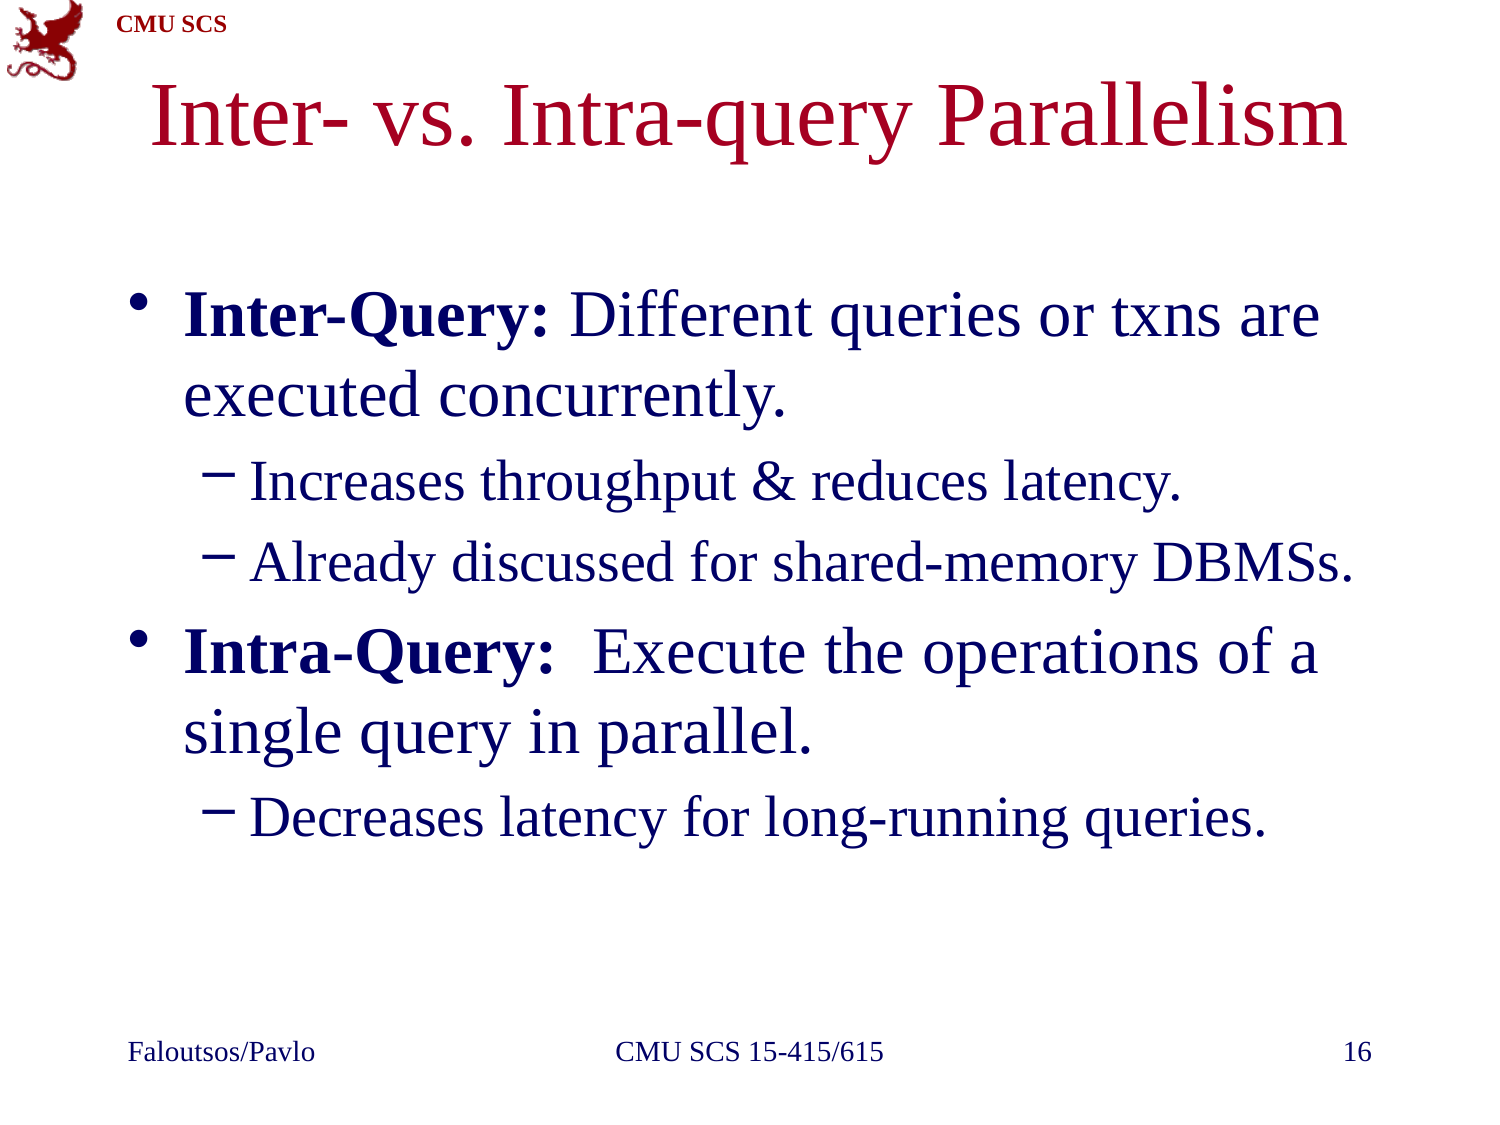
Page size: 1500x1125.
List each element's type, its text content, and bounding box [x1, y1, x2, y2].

list Inter-Query: Different queries or txns are executed concurrently. Increases throughput & reduces latency. Already discussed for shared-memory DBMSs. Intra-Query: Execute the operations of a single query in parallel. Decreases latency for long-running queries. [112, 262, 1388, 938]
title Inter- vs. Intra-query Parallelism [112, 23, 1388, 212]
picture [6, 0, 85, 82]
footer CMU SCS 15-415/615 [512, 1024, 988, 1101]
slide_number 16 [1074, 1024, 1388, 1101]
slide_number Faloutsos/Pavlo [112, 1024, 426, 1101]
